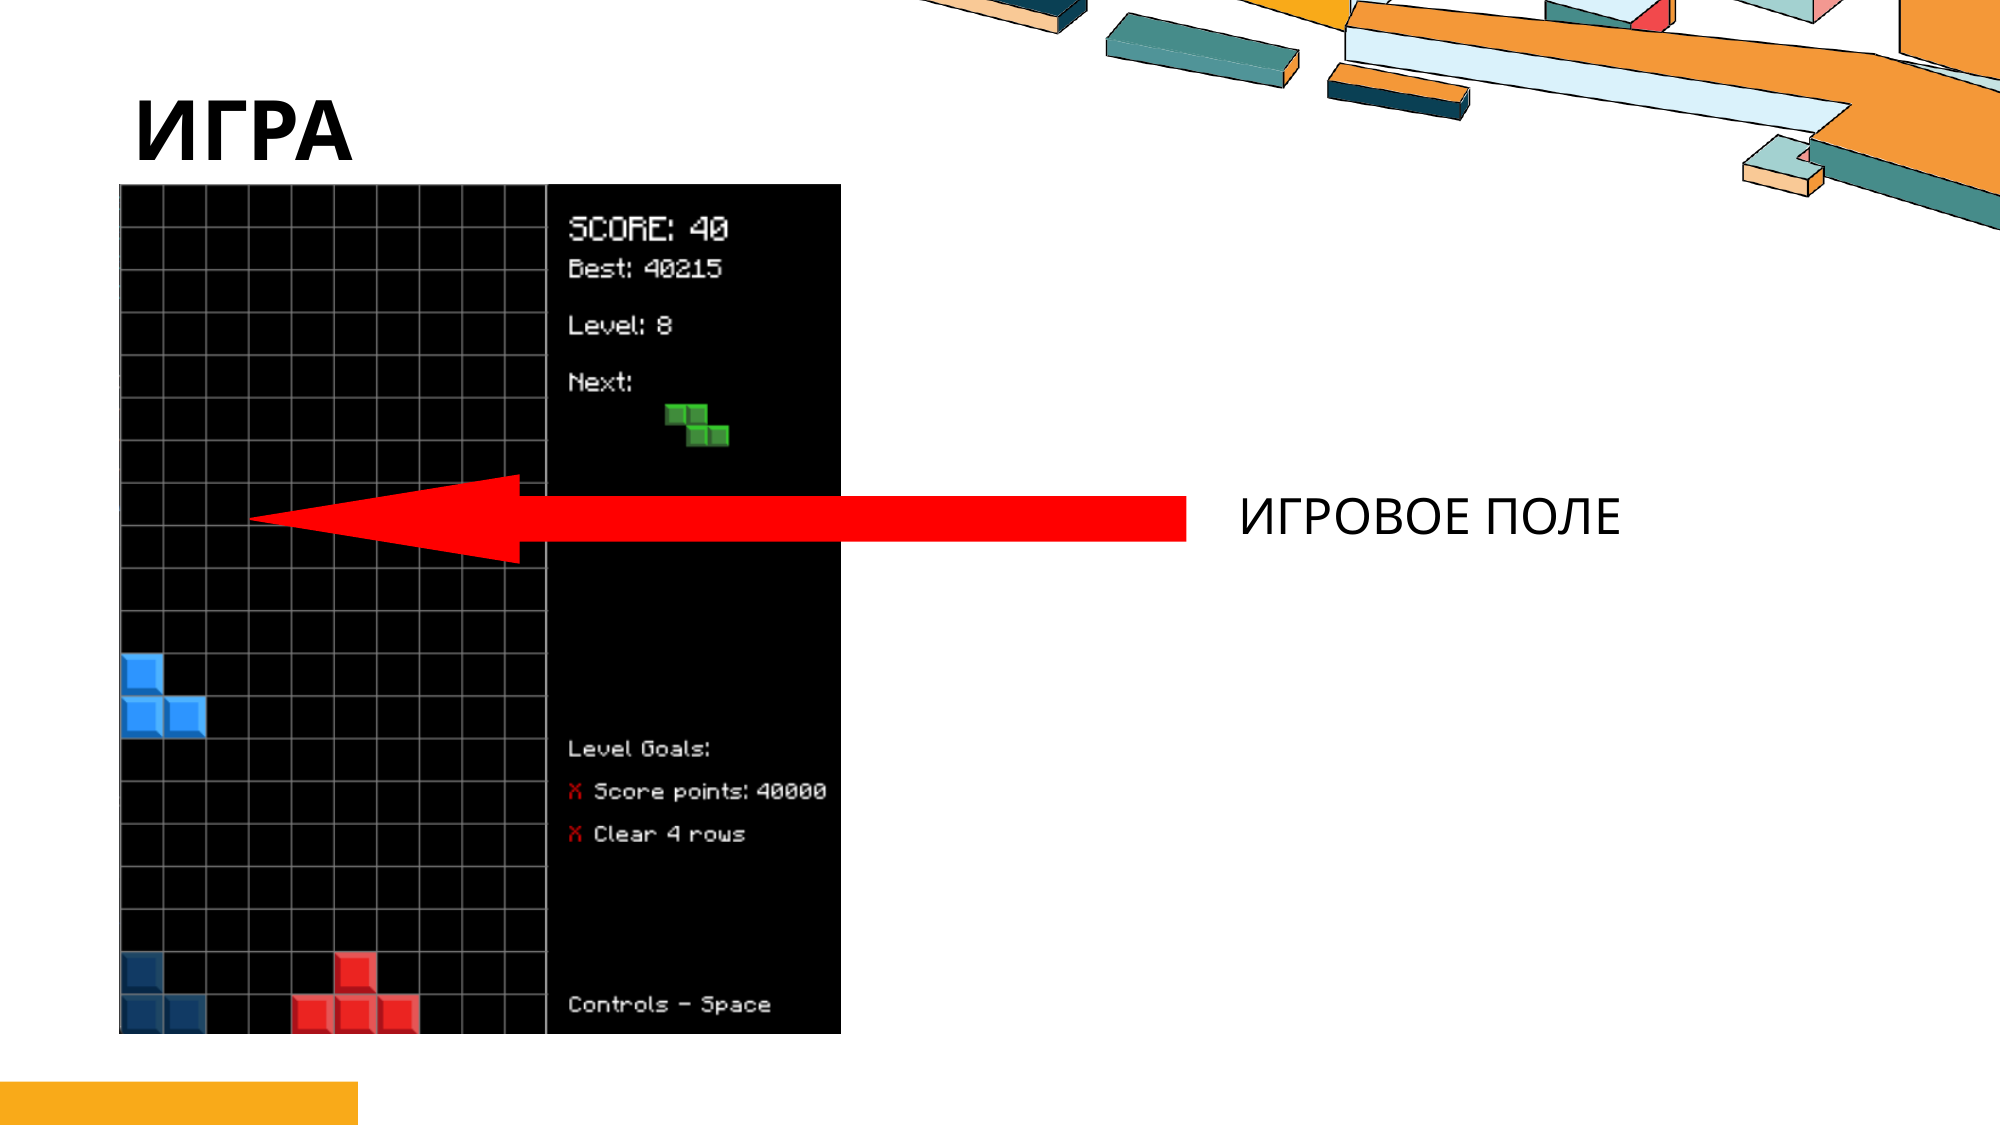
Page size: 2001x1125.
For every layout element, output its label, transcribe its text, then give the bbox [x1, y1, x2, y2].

text_box ИГРОВОЕ ПОЛЕ [1223, 477, 1815, 552]
title ИГРА [117, 0, 1131, 187]
text_box [841, 496, 1187, 542]
picture [119, 0, 2000, 1034]
